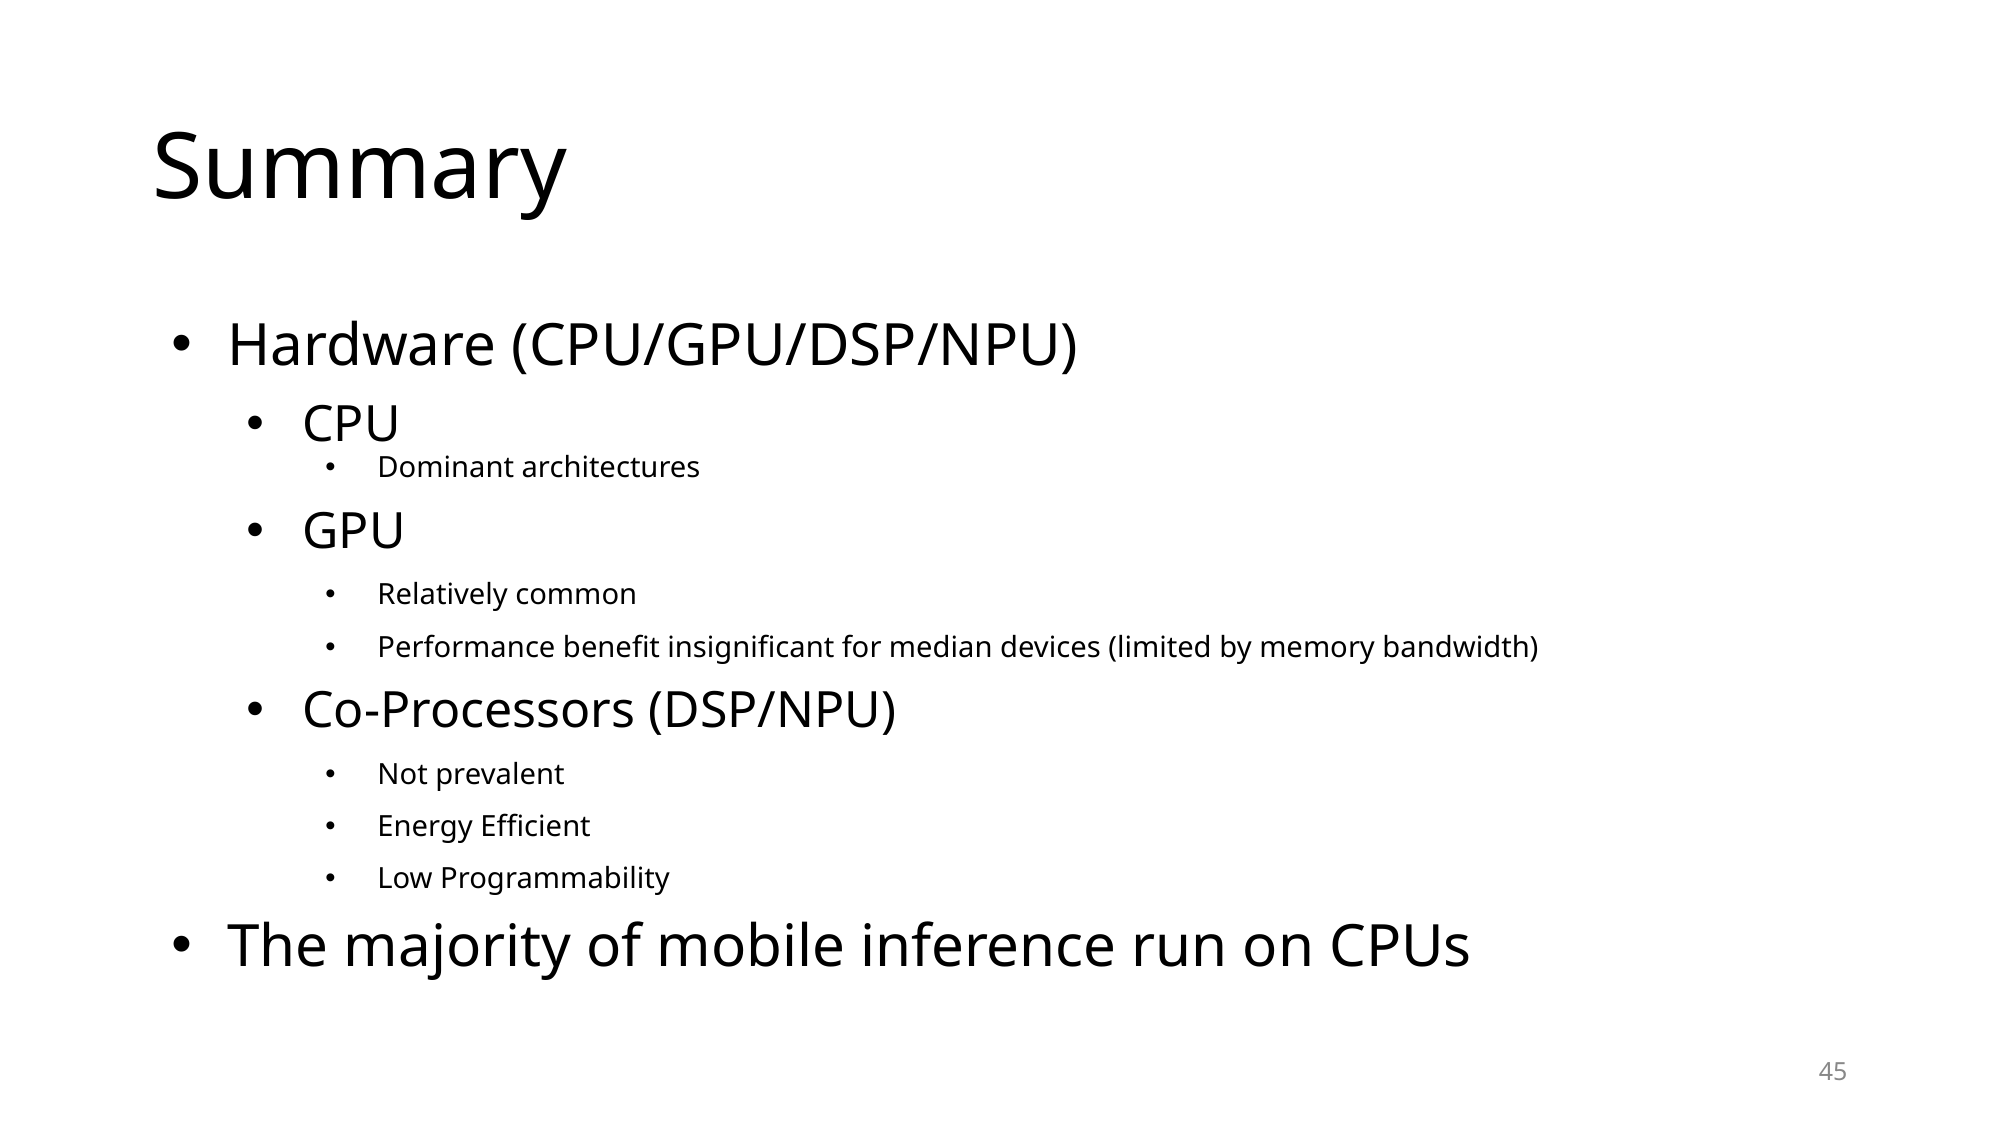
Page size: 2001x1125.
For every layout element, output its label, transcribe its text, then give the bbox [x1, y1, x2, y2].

title Summary [137, 59, 1863, 278]
slide_number ‹#› [1412, 1042, 1863, 1103]
list Hardware (CPU/GPU/DSP/NPU) CPU Dominant architectures GPU Relatively common Performance benefit insignificant for median devices (limited by memory bandwidth) Co-Processors (DSP/NPU) Not prevalent Energy Efficient Low Programmability The majority of mobile inference run on CPUs [137, 307, 1855, 977]
